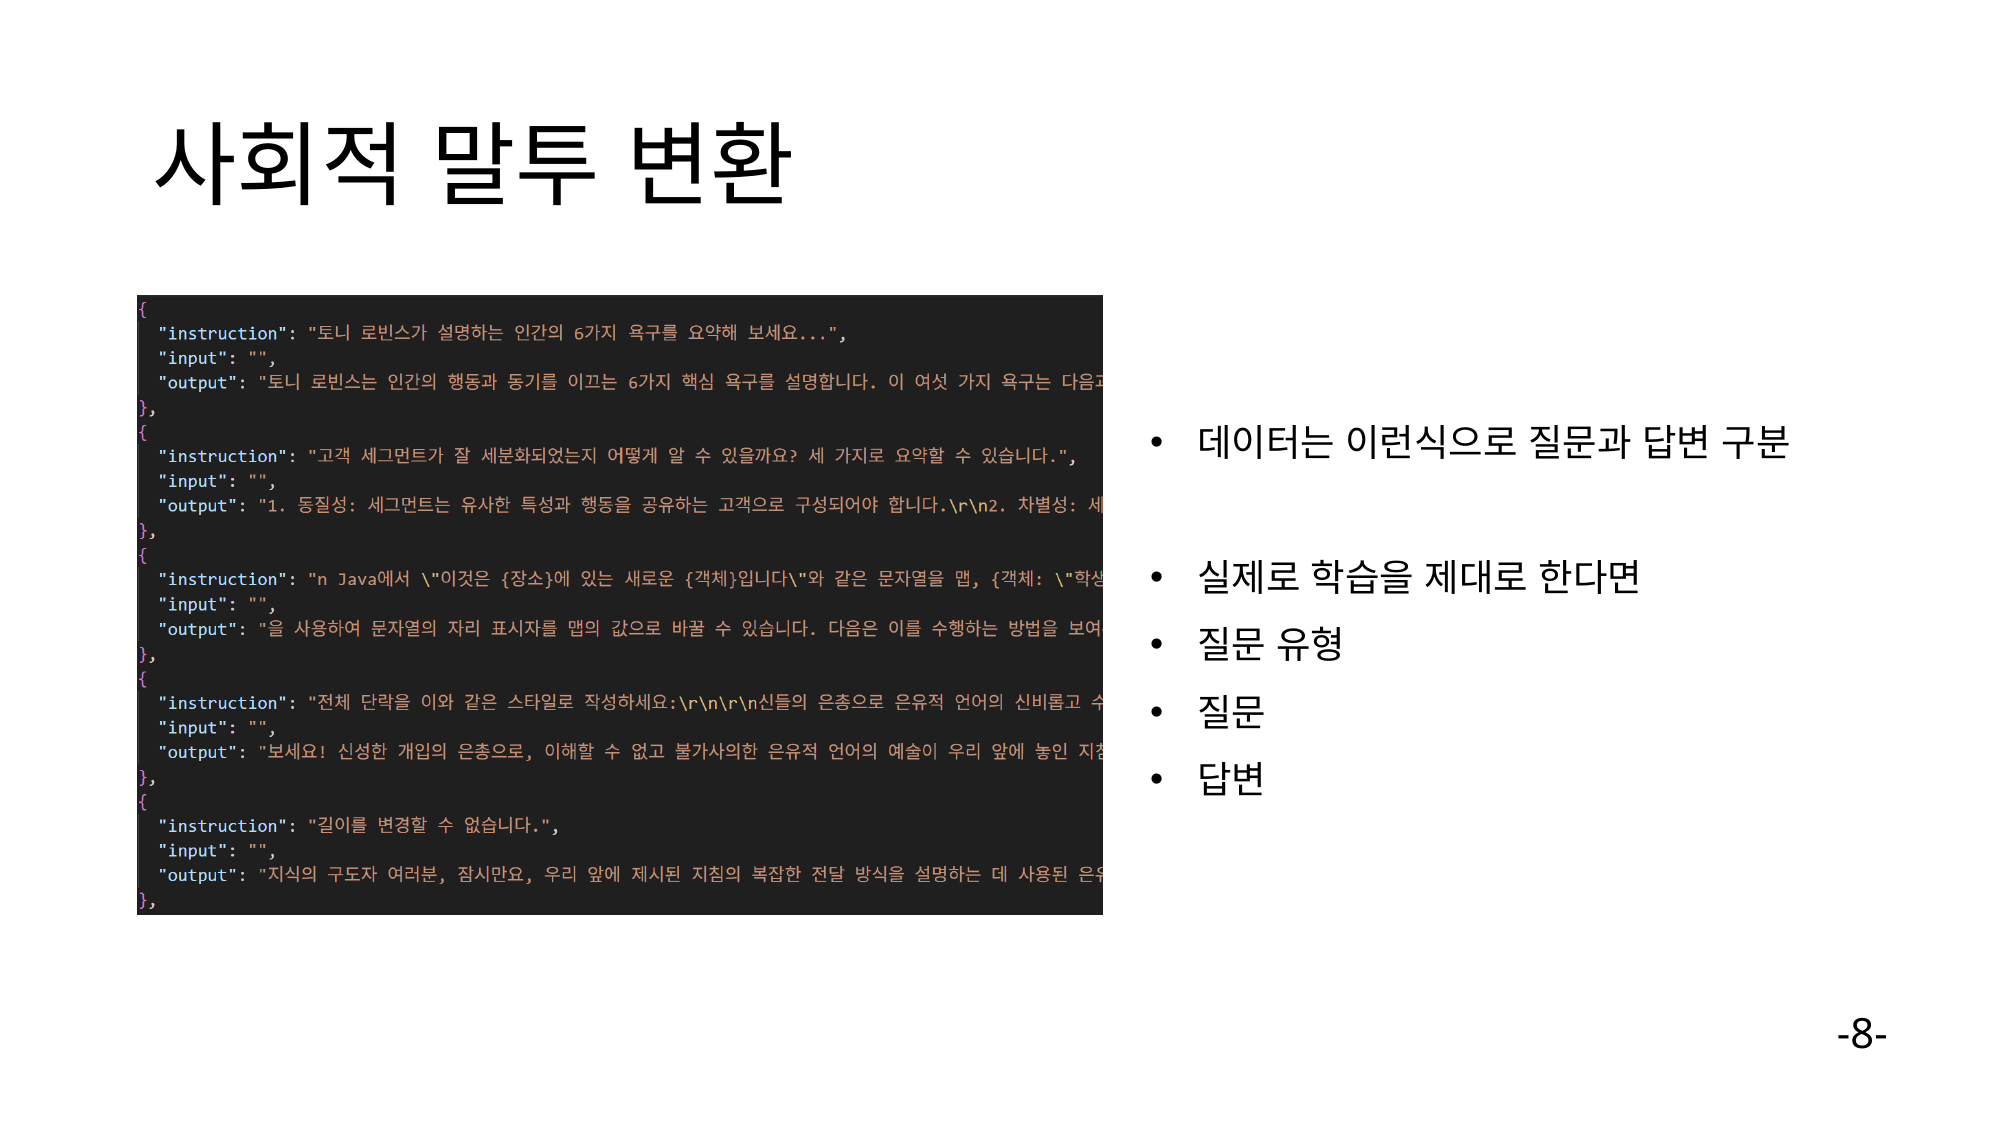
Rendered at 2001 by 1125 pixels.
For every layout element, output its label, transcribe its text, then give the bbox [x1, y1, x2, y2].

text_box 데이터는 이런식으로 질문과 답변 구분 실제로 학습을 제대로 한다면 질문 유형 질문 답변 [1135, 388, 1807, 809]
text_box -8- [1822, 999, 1903, 1065]
picture [136, 294, 1103, 916]
title 사회적 말투 변환 [137, 59, 1863, 278]
